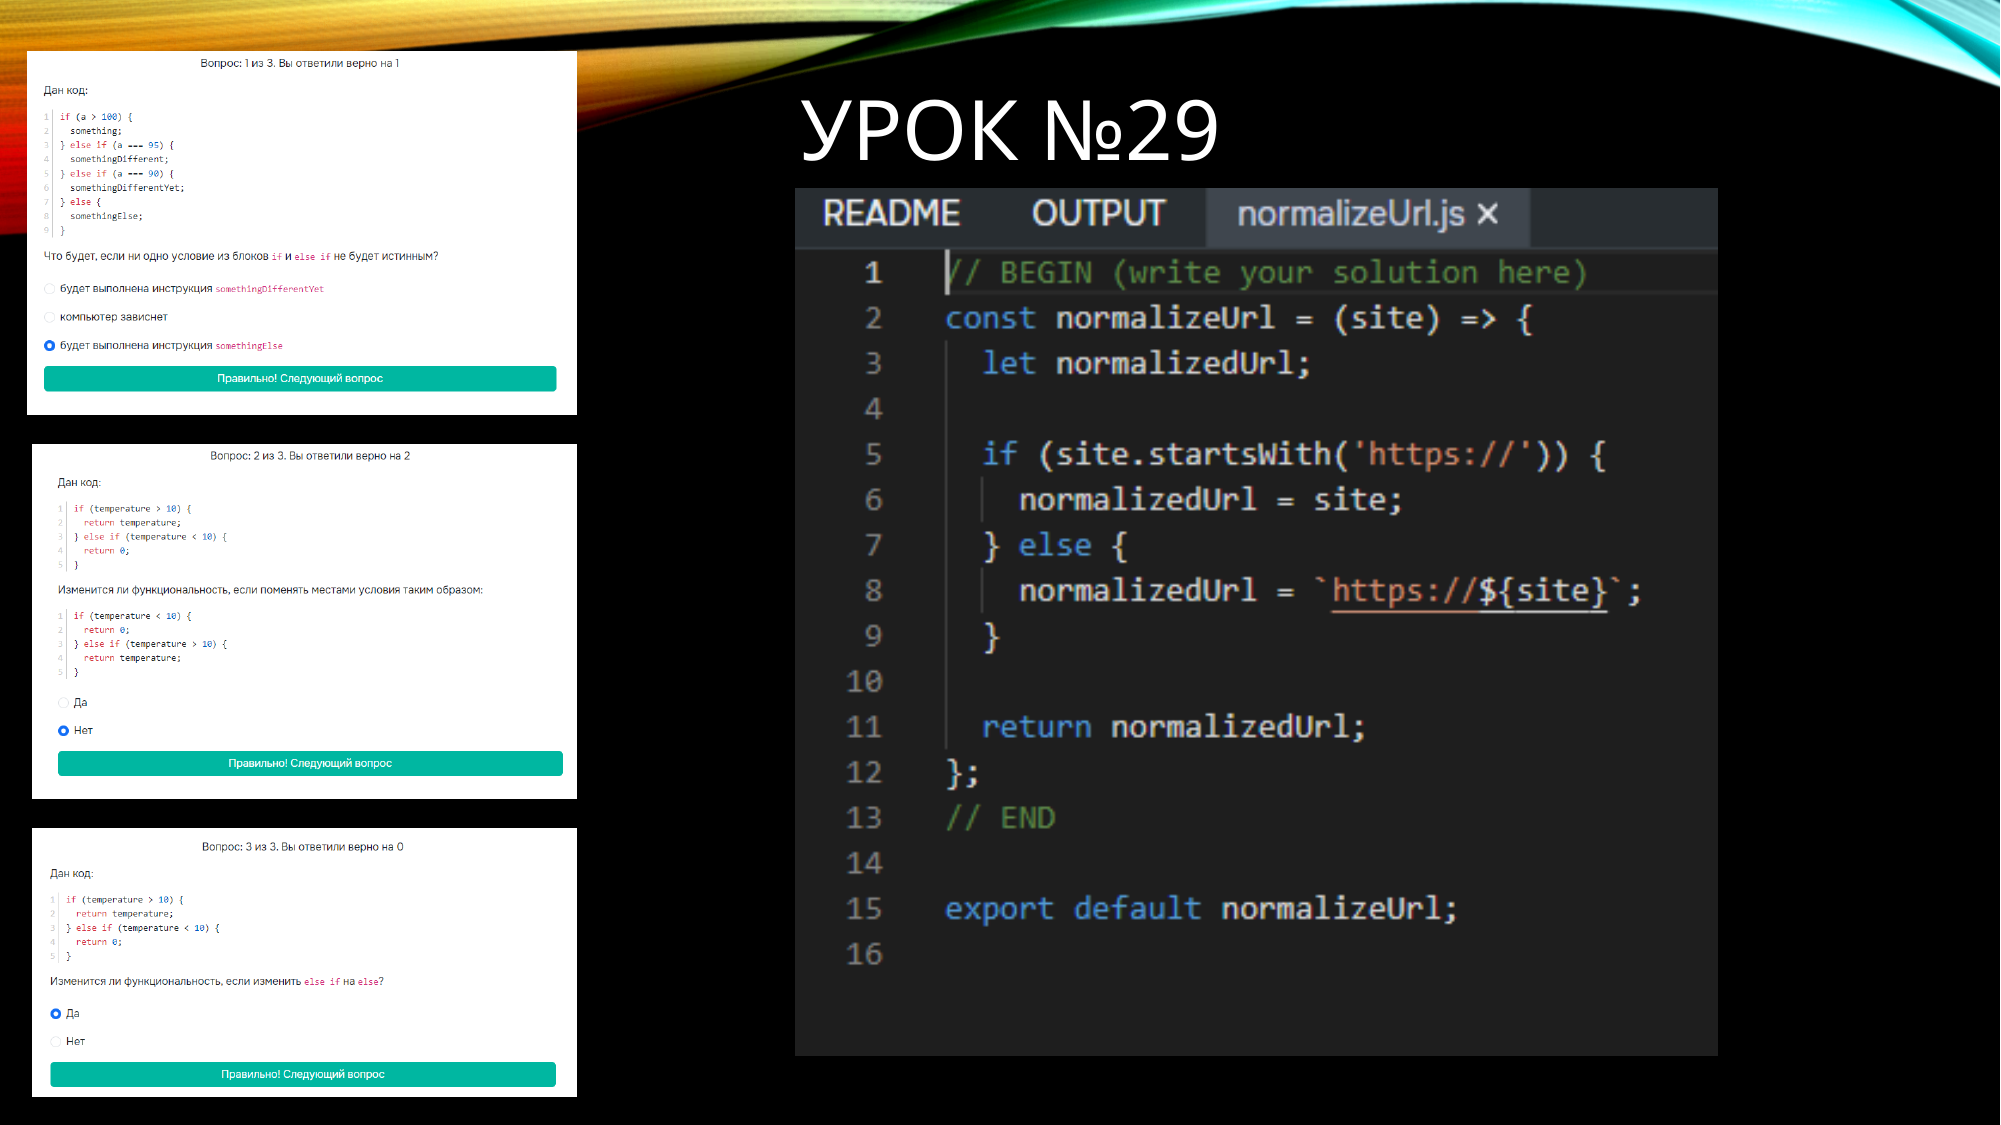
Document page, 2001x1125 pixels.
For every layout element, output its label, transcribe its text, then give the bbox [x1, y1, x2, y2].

picture [32, 444, 577, 799]
picture [32, 828, 577, 1097]
text_box УРОК №29 [304, 27, 1717, 240]
picture [0, 0, 2000, 1056]
